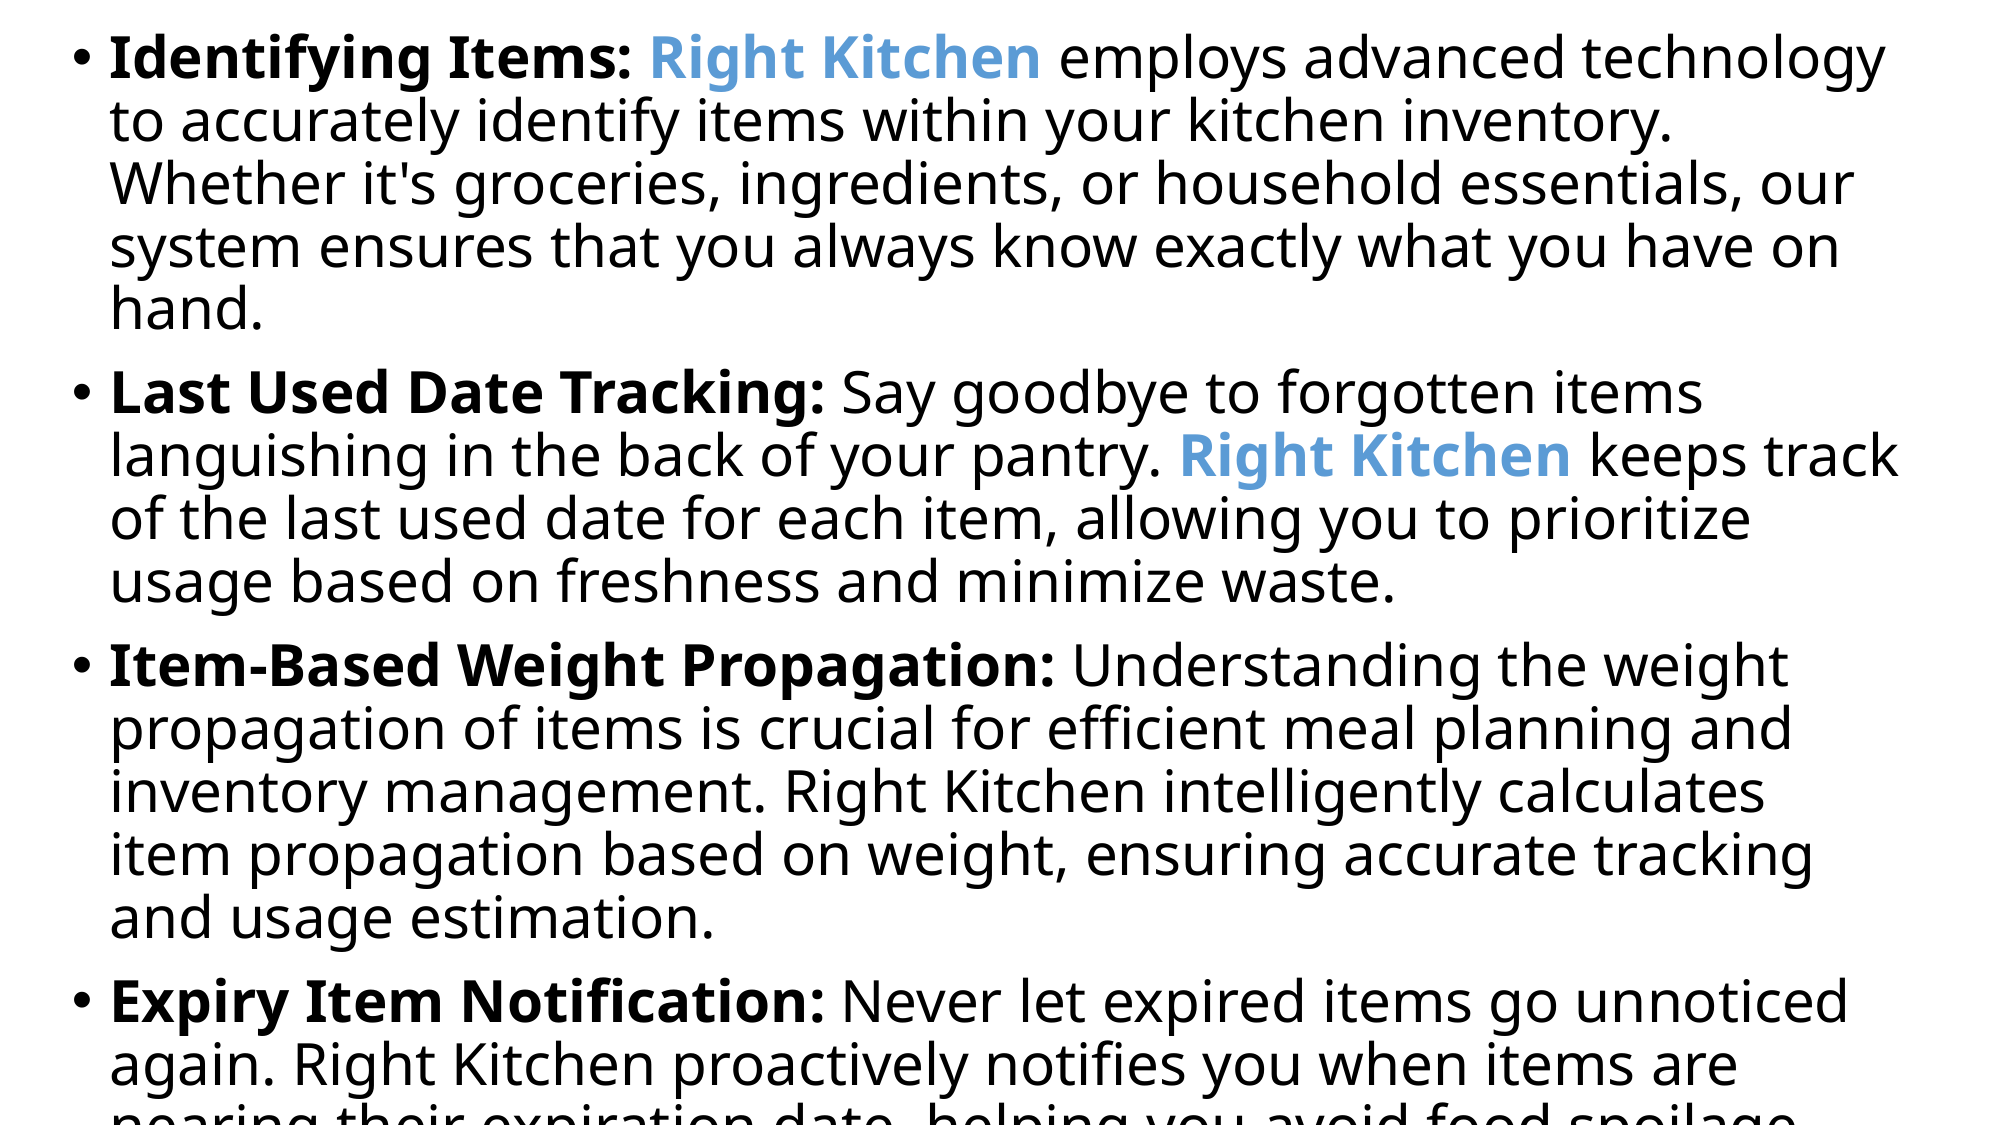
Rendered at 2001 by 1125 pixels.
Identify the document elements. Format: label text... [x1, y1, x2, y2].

list Identifying Items: Right Kitchen employs advanced technology to accurately identify items within your kitchen inventory. Whether it's groceries, ingredients, or household essentials, our system ensures that you always know exactly what you have on hand. Last Used Date Tracking: Say goodbye to forgotten items languishing in the back of your pantry. Right Kitchen keeps track of the last used date for each item, allowing you to prioritize usage based on freshness and minimize waste. Item-Based Weight Propagation: Understanding the weight propagation of items is crucial for efficient meal planning and inventory management. Right Kitchen intelligently calculates item propagation based on weight, ensuring accurate tracking and usage estimation. Expiry Item Notification: Never let expired items go unnoticed again. Right Kitchen proactively notifies you when items are nearing their expiration date, helping you avoid food spoilage and maintain a safe and healthy kitchen environment. [56, 20, 1918, 1044]
